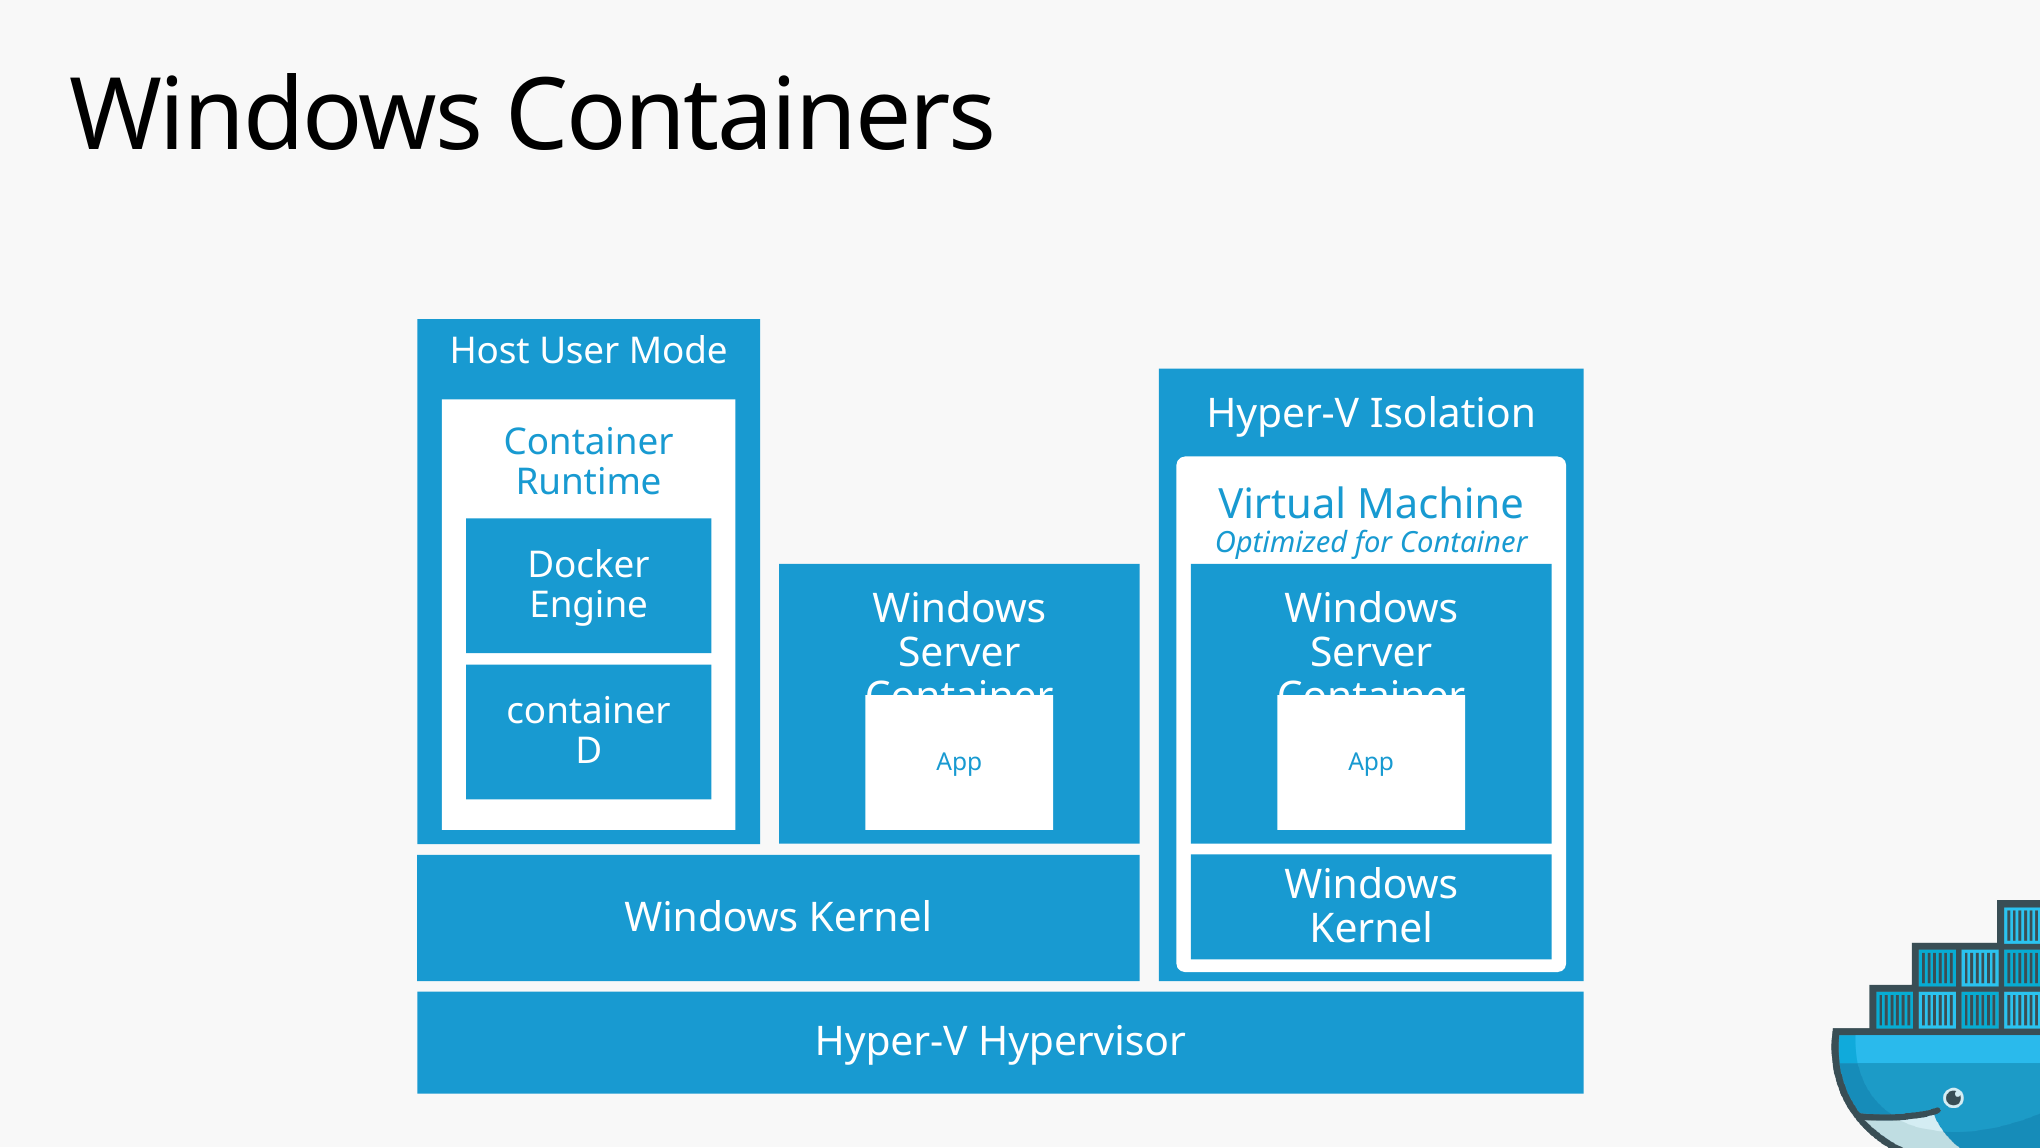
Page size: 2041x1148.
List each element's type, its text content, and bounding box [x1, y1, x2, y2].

text_box Windows Kernel [1190, 854, 1552, 960]
text_box Hyper-V Hypervisor [417, 991, 1584, 1094]
picture [1820, 899, 2041, 1148]
text_box Hyper-V Isolation [1158, 368, 1584, 982]
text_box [417, 318, 761, 845]
text_box Virtual Machine Optimized for Container [1176, 456, 1567, 973]
title Windows Containers [45, 48, 1996, 199]
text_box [1190, 563, 1552, 844]
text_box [778, 563, 1140, 844]
text_box Windows Kernel [417, 854, 1140, 982]
